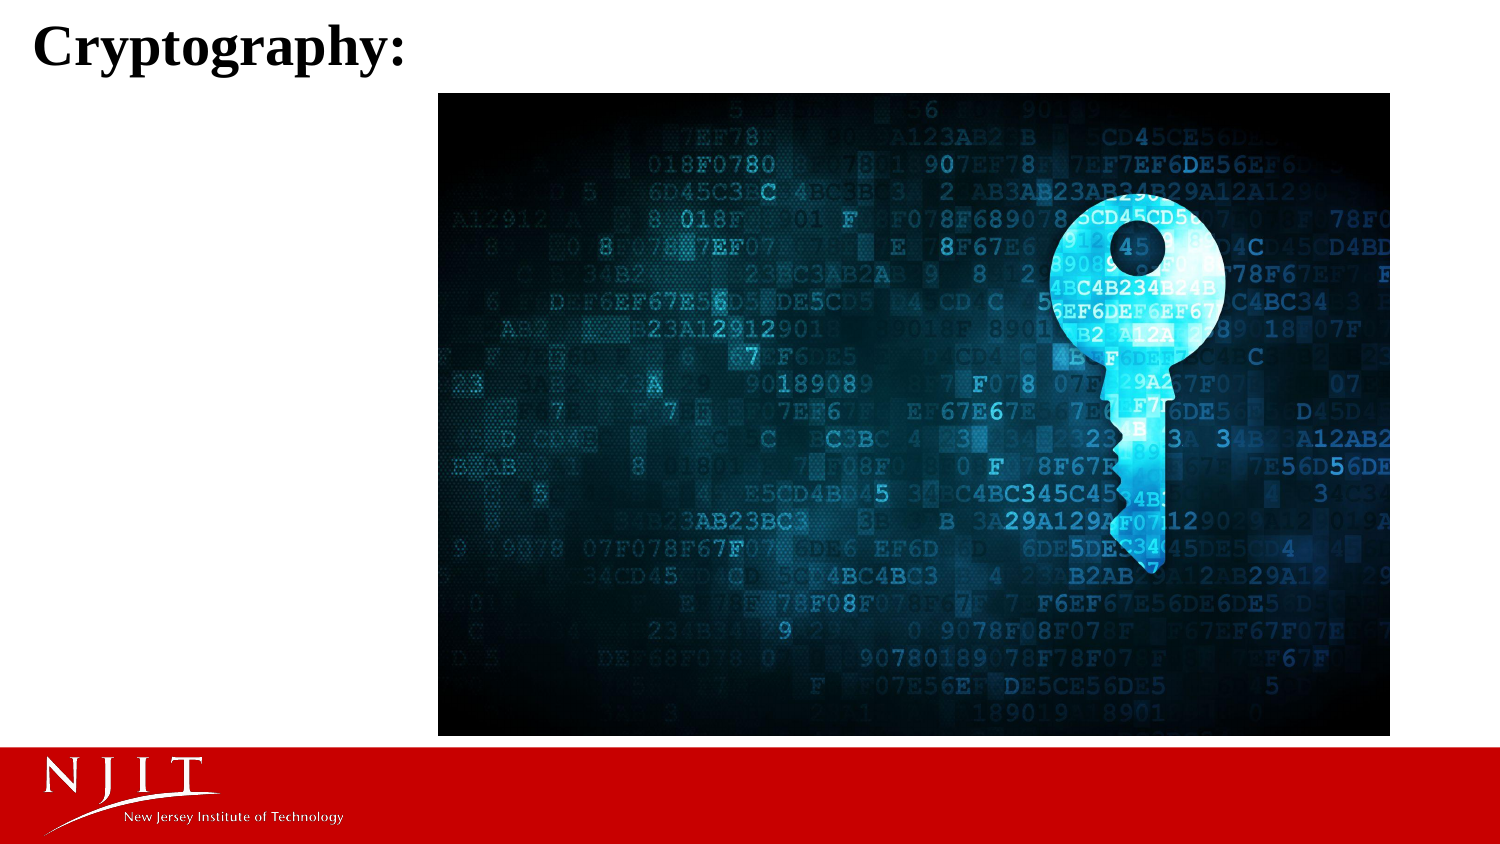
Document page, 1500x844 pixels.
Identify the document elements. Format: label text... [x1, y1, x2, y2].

title Cryptography: [17, 0, 482, 139]
picture [437, 93, 1390, 737]
picture [42, 756, 343, 836]
